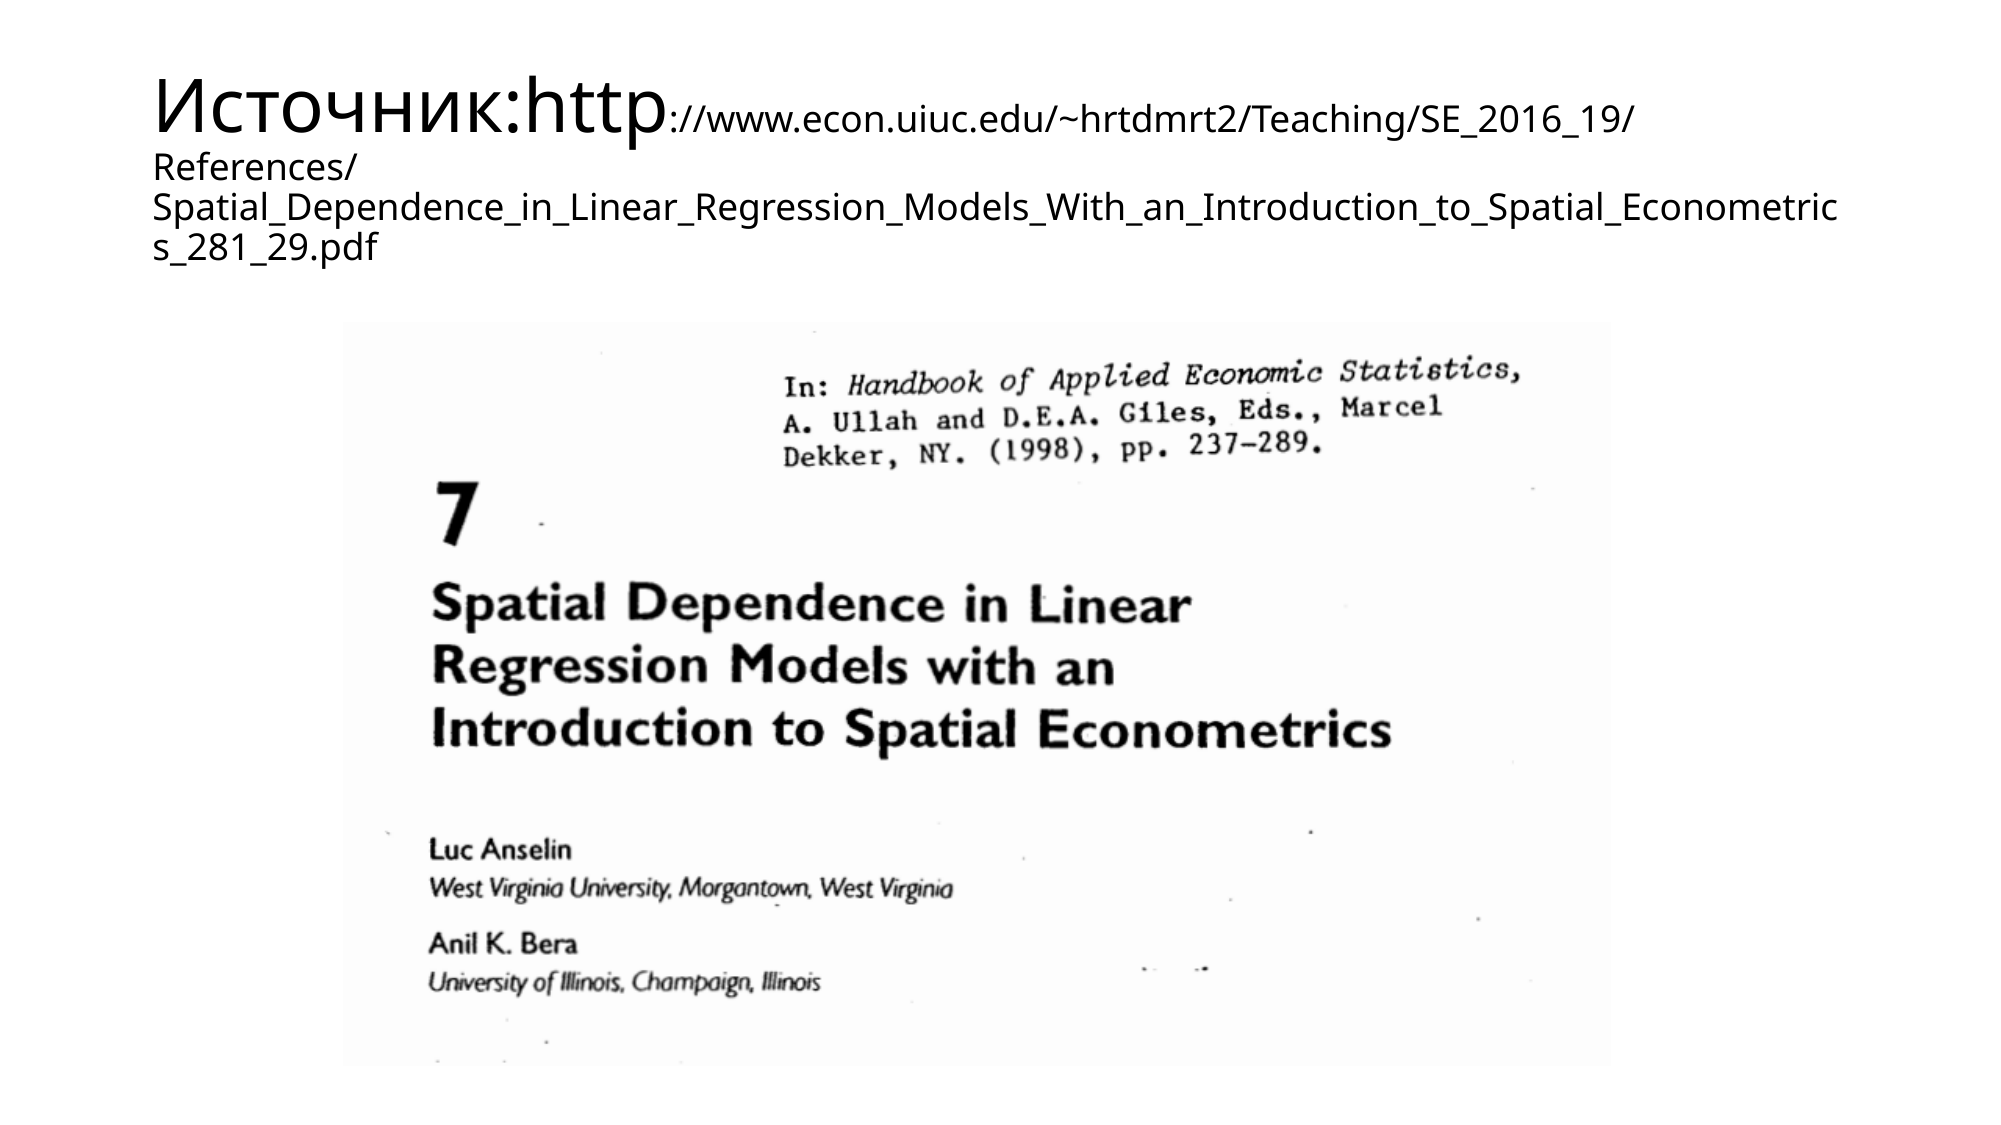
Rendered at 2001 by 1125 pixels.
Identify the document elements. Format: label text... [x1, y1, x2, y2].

picture [342, 322, 1611, 1066]
title Источник:http://www.econ.uiuc.edu/~hrtdmrt2/Teaching/SE_2016_19/References/Spatial_Dependence_in_Linear_Regression_Models_With_an_Introduction_to_Spatial_Econometrics_281_29.pdf [137, 59, 1863, 278]
